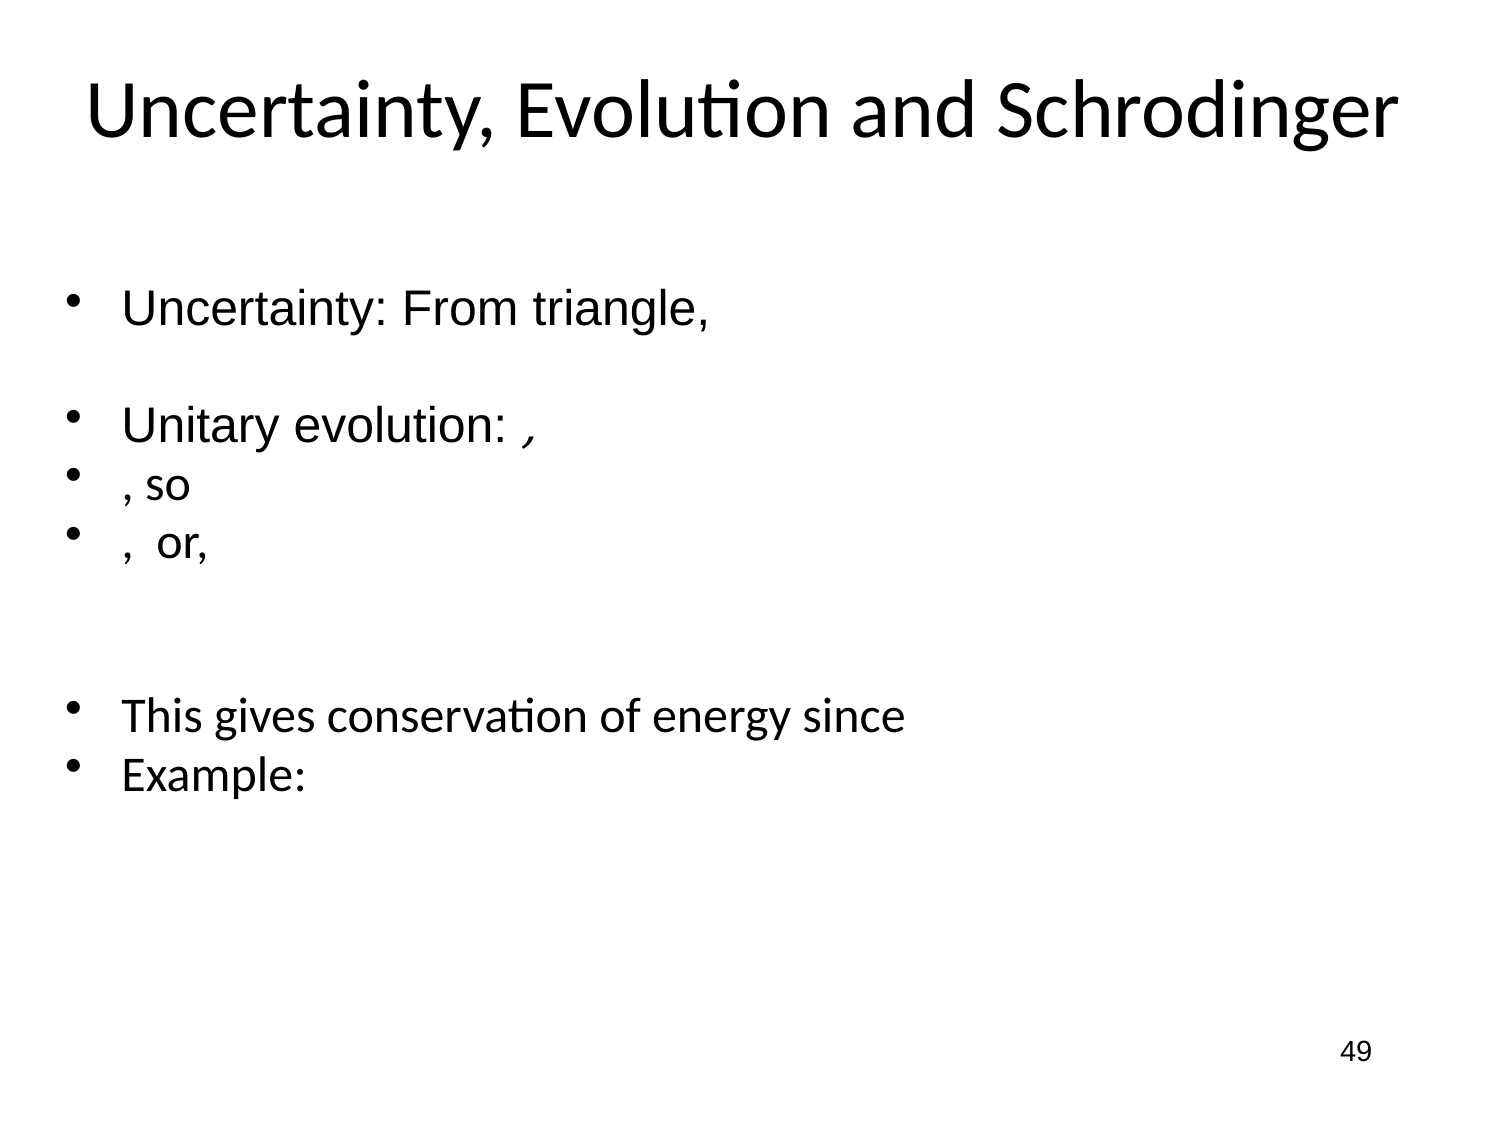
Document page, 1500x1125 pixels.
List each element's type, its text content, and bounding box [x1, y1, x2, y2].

title Uncertainty, Evolution and Schrodinger [62, 47, 1426, 161]
slide_number 49 [1074, 1024, 1388, 1101]
